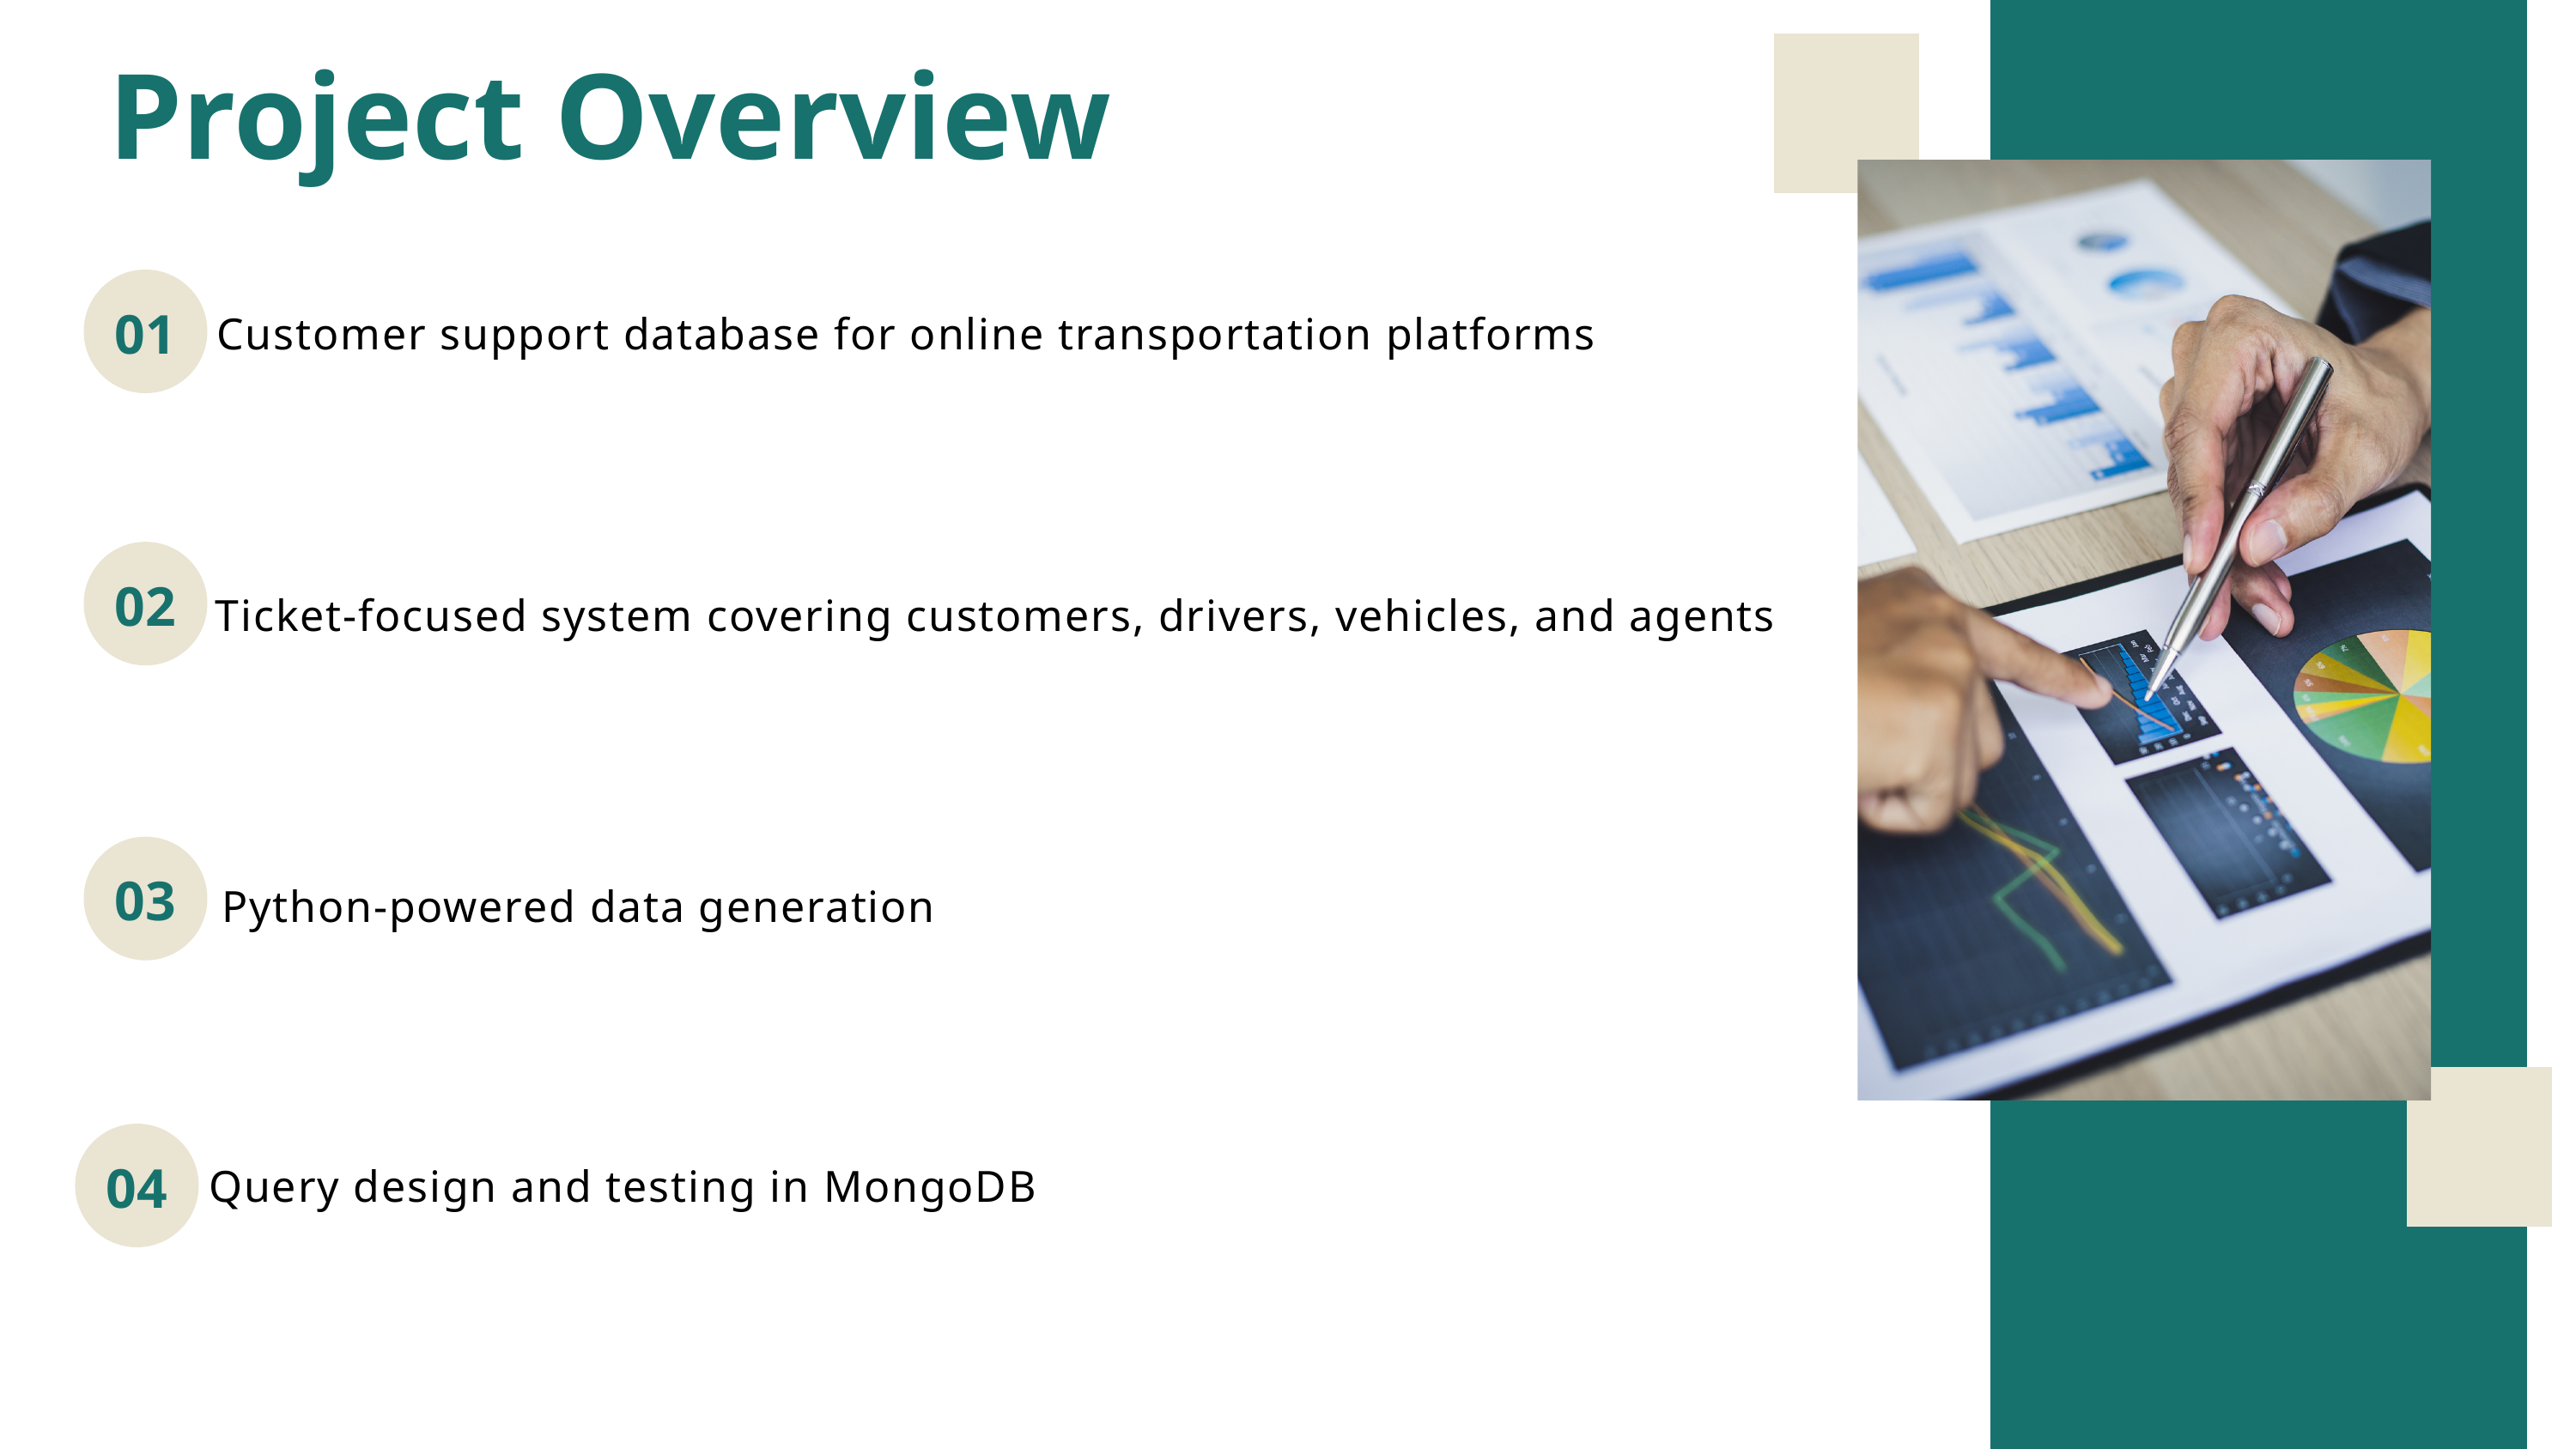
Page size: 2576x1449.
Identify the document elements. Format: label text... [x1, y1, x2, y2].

text_box Project Overview [108, 47, 1769, 184]
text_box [83, 541, 208, 666]
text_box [83, 836, 208, 961]
text_box Python-powered data generation [222, 858, 1717, 931]
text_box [2406, 1066, 2552, 1228]
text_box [75, 1123, 199, 1248]
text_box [1990, 1107, 2528, 1449]
text_box Ticket-focused system covering customers, drivers, vehicles, and agents [215, 562, 1851, 640]
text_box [1990, 0, 2528, 1065]
text_box Query design and testing in MongoDB [209, 1133, 1746, 1211]
text_box Customer support database for online transportation platforms [216, 281, 1713, 359]
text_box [83, 269, 208, 394]
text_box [1857, 160, 2432, 1100]
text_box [1773, 33, 1920, 194]
